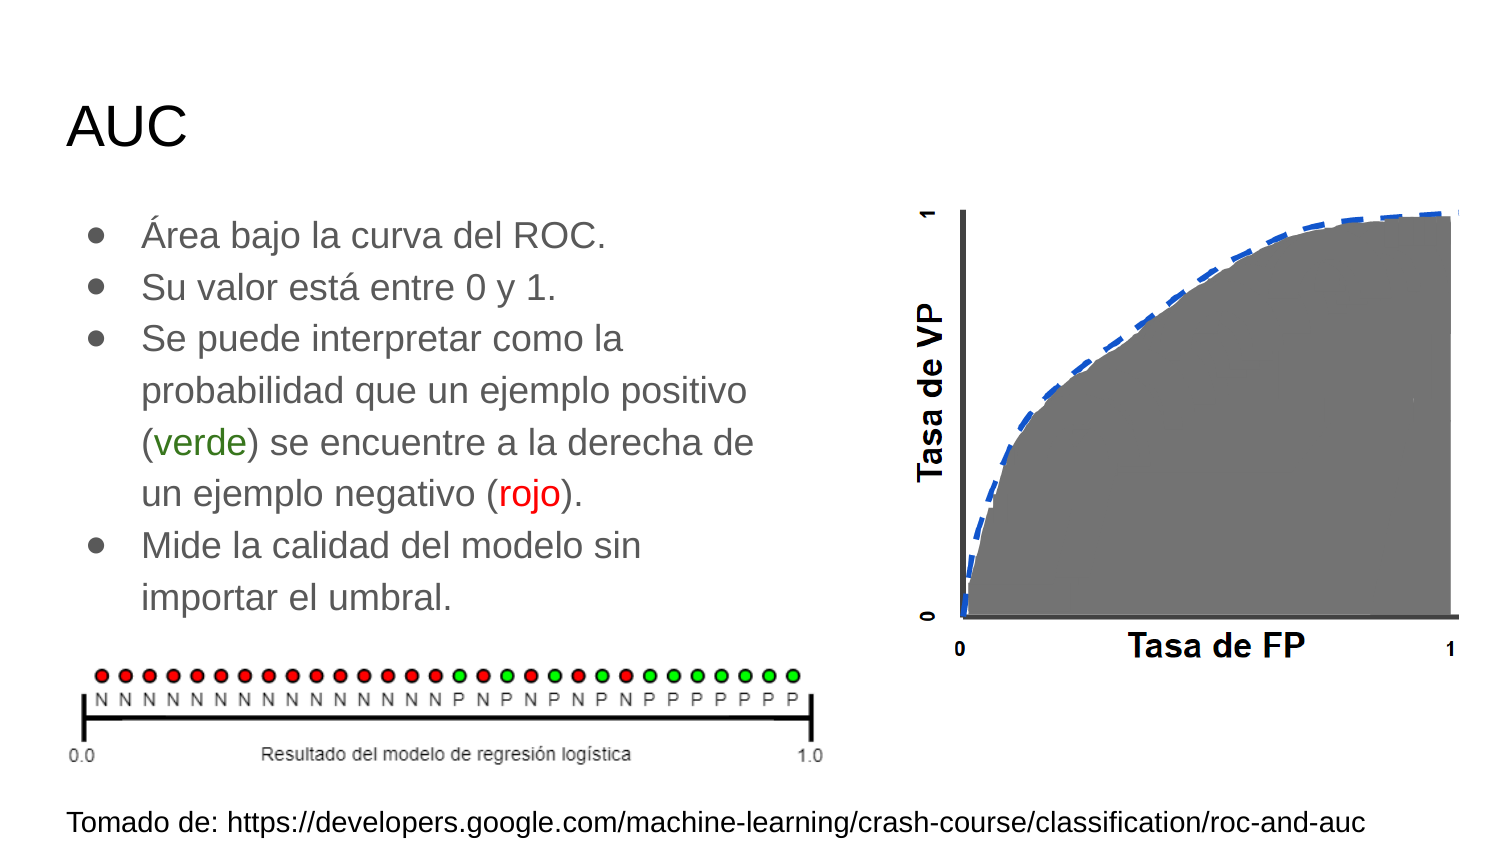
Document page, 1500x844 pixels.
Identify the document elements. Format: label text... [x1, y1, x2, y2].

picture [50, 644, 838, 782]
picture [905, 191, 1476, 670]
list Área bajo la curva del ROC. Su valor está entre 0 y 1. Se puede interpretar como la probabilidad que un ejemplo positivo (verde) se encuentre a la derecha de un ejemplo negativo (rojo). Mide la calidad del modelo sin importar el umbral. [51, 189, 799, 643]
title AUC [51, 72, 1449, 167]
text_box Tomado de: https://developers.google.com/machine-learning/crash-course/classification/roc-and-auc [51, 788, 1422, 844]
